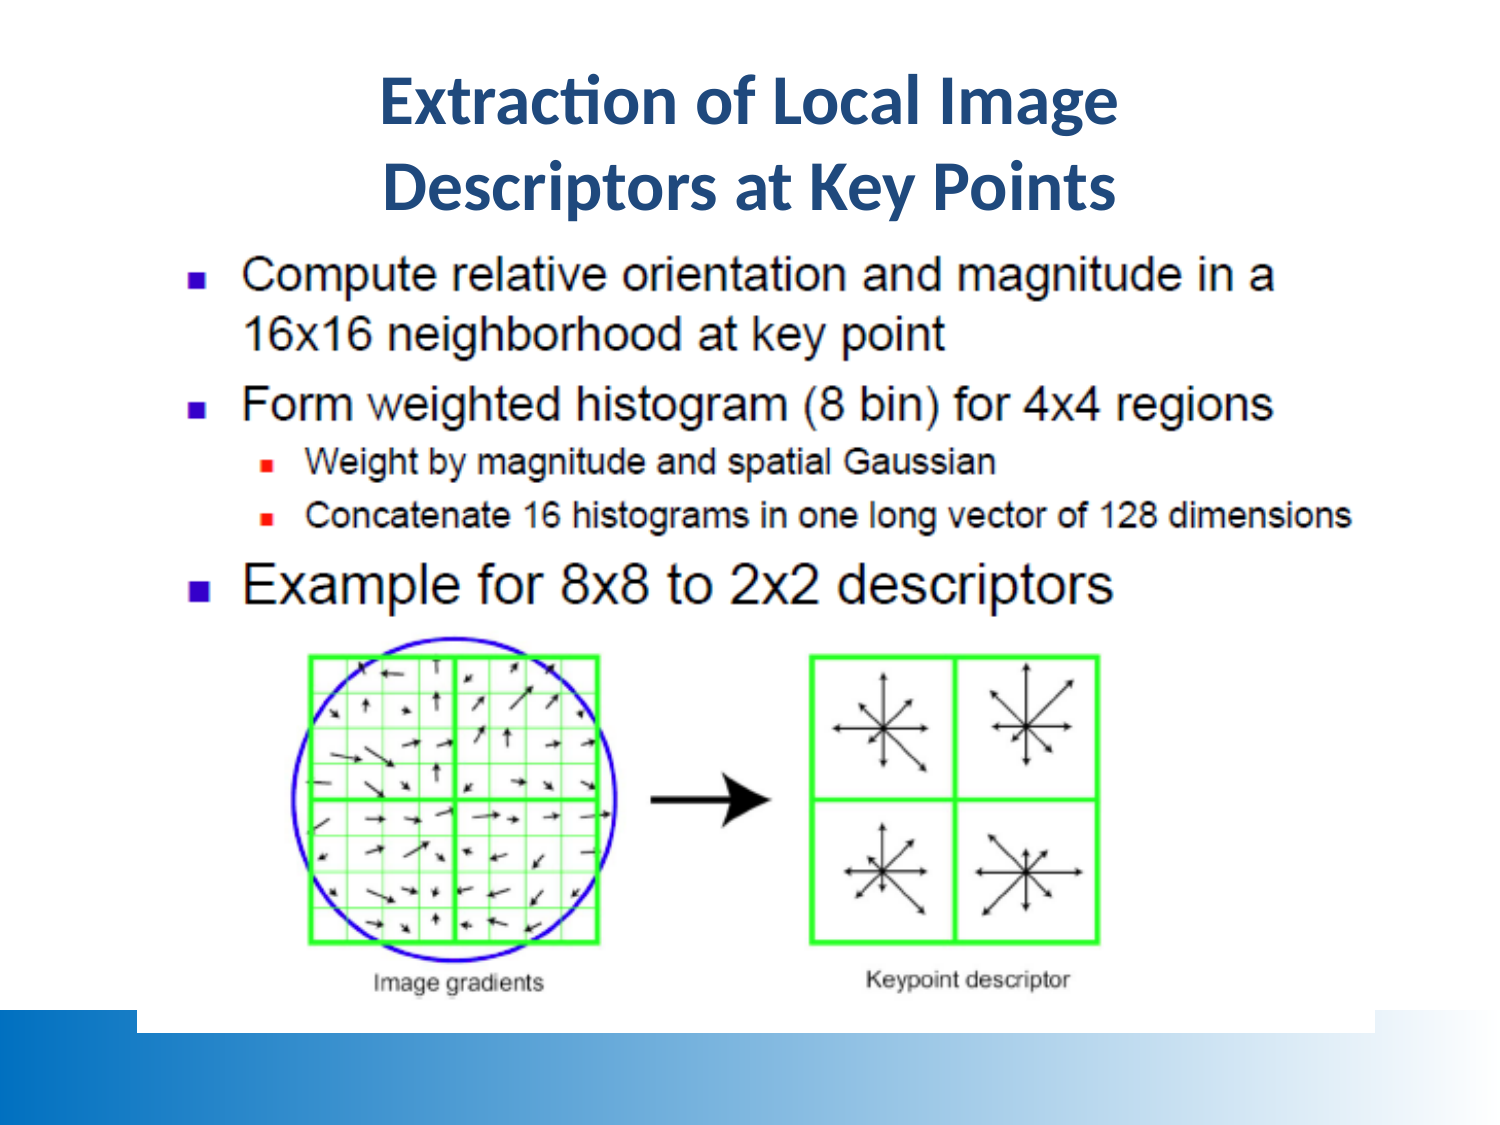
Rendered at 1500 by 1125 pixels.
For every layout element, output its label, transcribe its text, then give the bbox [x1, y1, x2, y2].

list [137, 242, 1376, 1033]
title Extraction of Local Image Descriptors at Key Points [75, 45, 1425, 233]
text_box [0, 1008, 1500, 1125]
